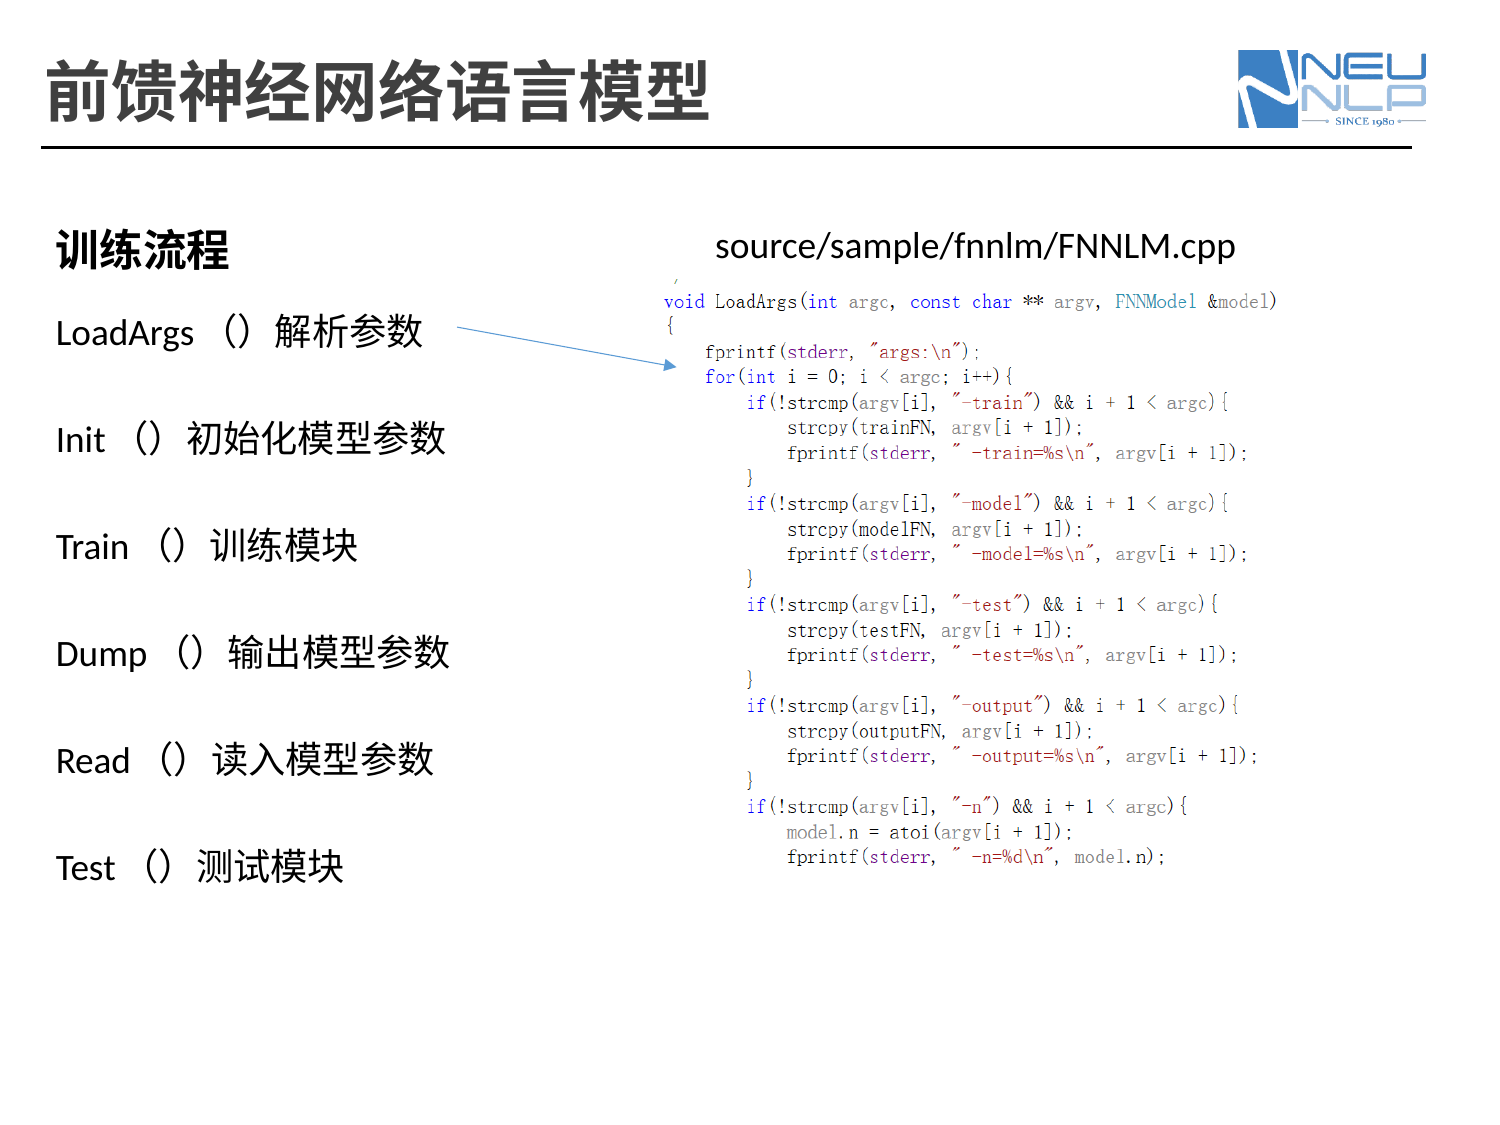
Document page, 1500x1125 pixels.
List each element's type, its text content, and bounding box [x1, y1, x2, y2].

picture [1229, 40, 1435, 137]
picture [661, 279, 1348, 872]
text_box source/sample/fnnlm/FNNLM.cpp [700, 213, 1348, 274]
text_box 前馈神经网络语言模型 [30, 42, 760, 138]
text_box 训练流程 [40, 215, 359, 283]
list LoadArgs（）解析参数 Init（）初始化模型参数 Train（）训练模块 Dump（）输出模型参数 Read（）读入模型参数 Test（）测试模块 [40, 306, 1335, 899]
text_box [456, 327, 677, 368]
